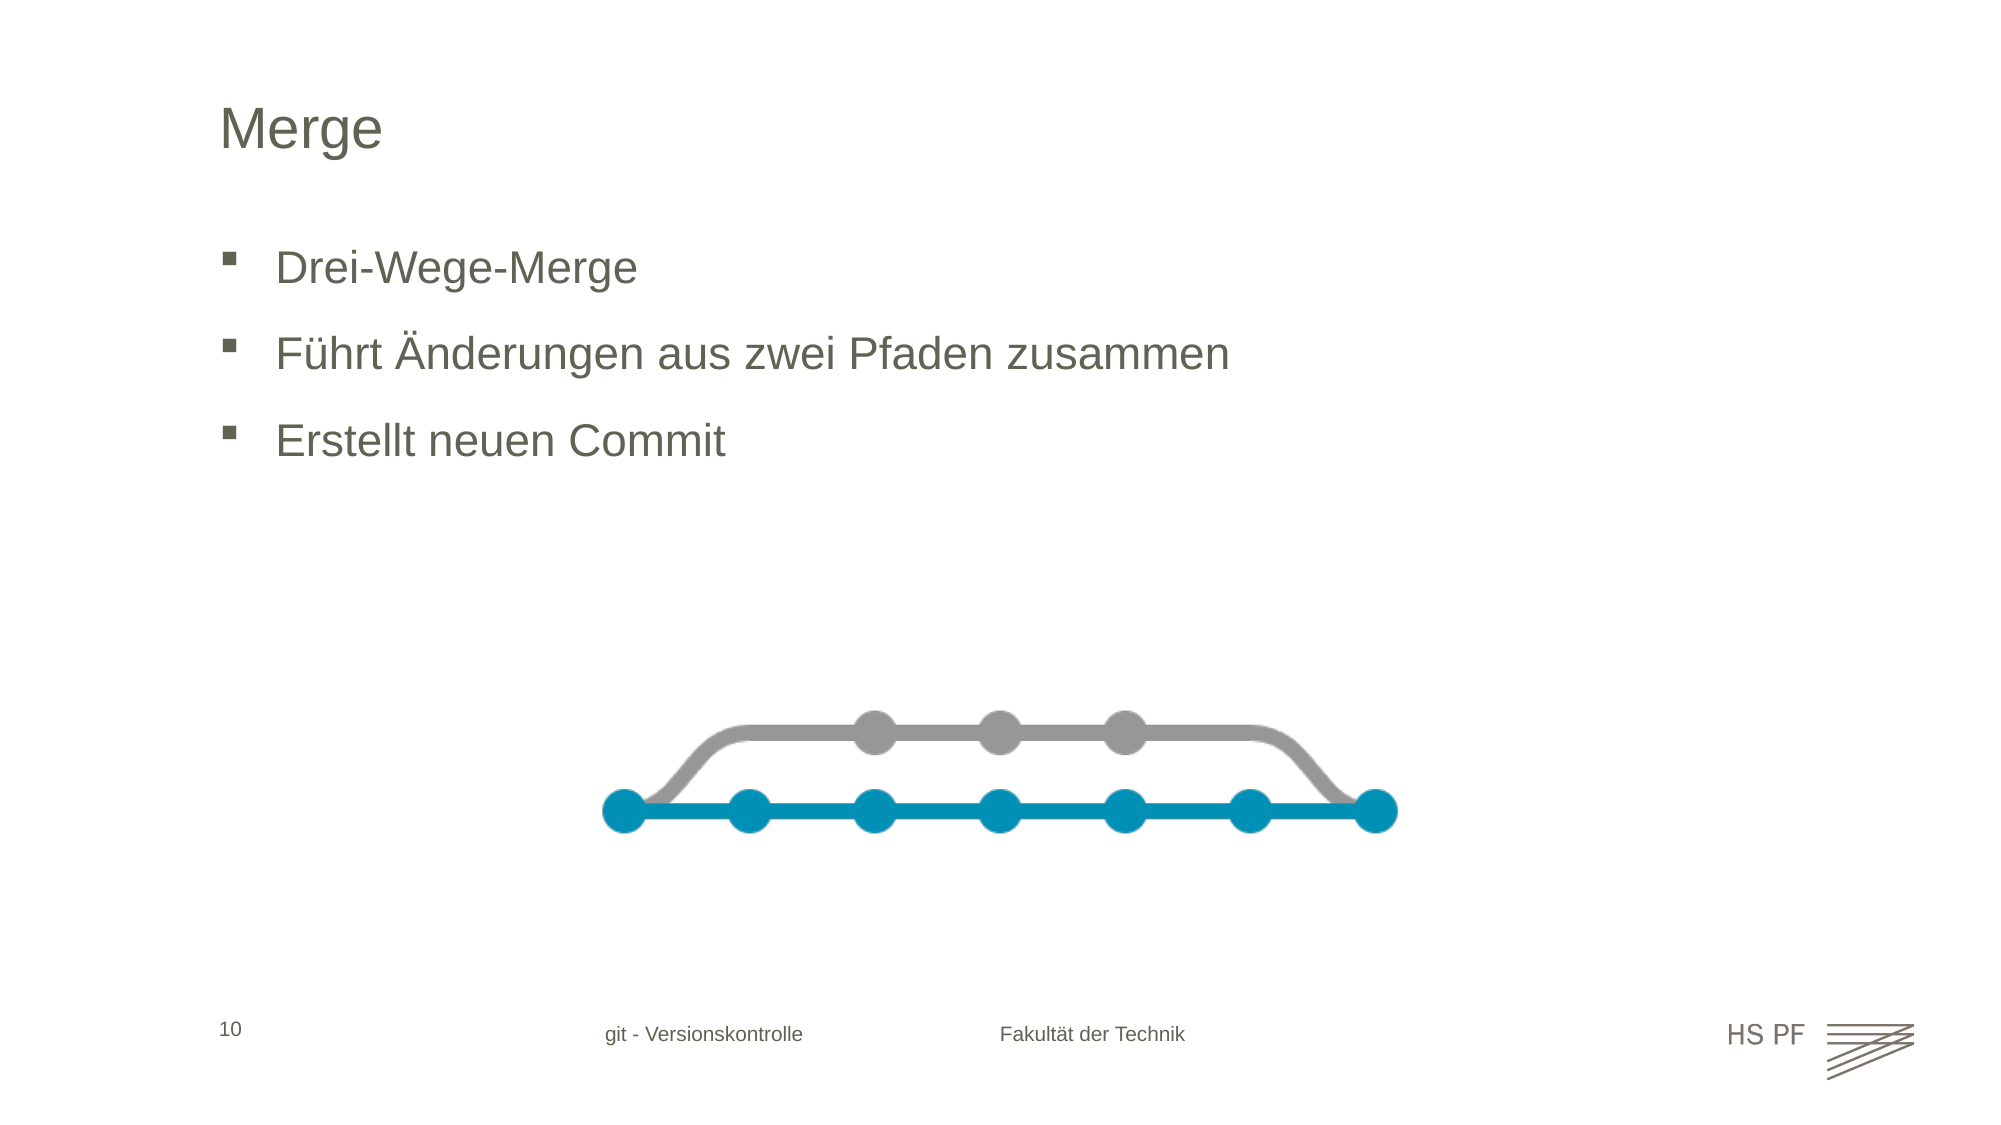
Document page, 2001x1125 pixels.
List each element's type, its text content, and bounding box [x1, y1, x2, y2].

picture [1708, 1003, 1935, 1107]
list Drei-Wege-Merge Führt Änderungen aus zwei Pfaden zusammen Erstellt neuen Commit [219, 226, 1782, 927]
title Merge [219, 98, 1783, 189]
picture [581, 611, 1419, 1012]
